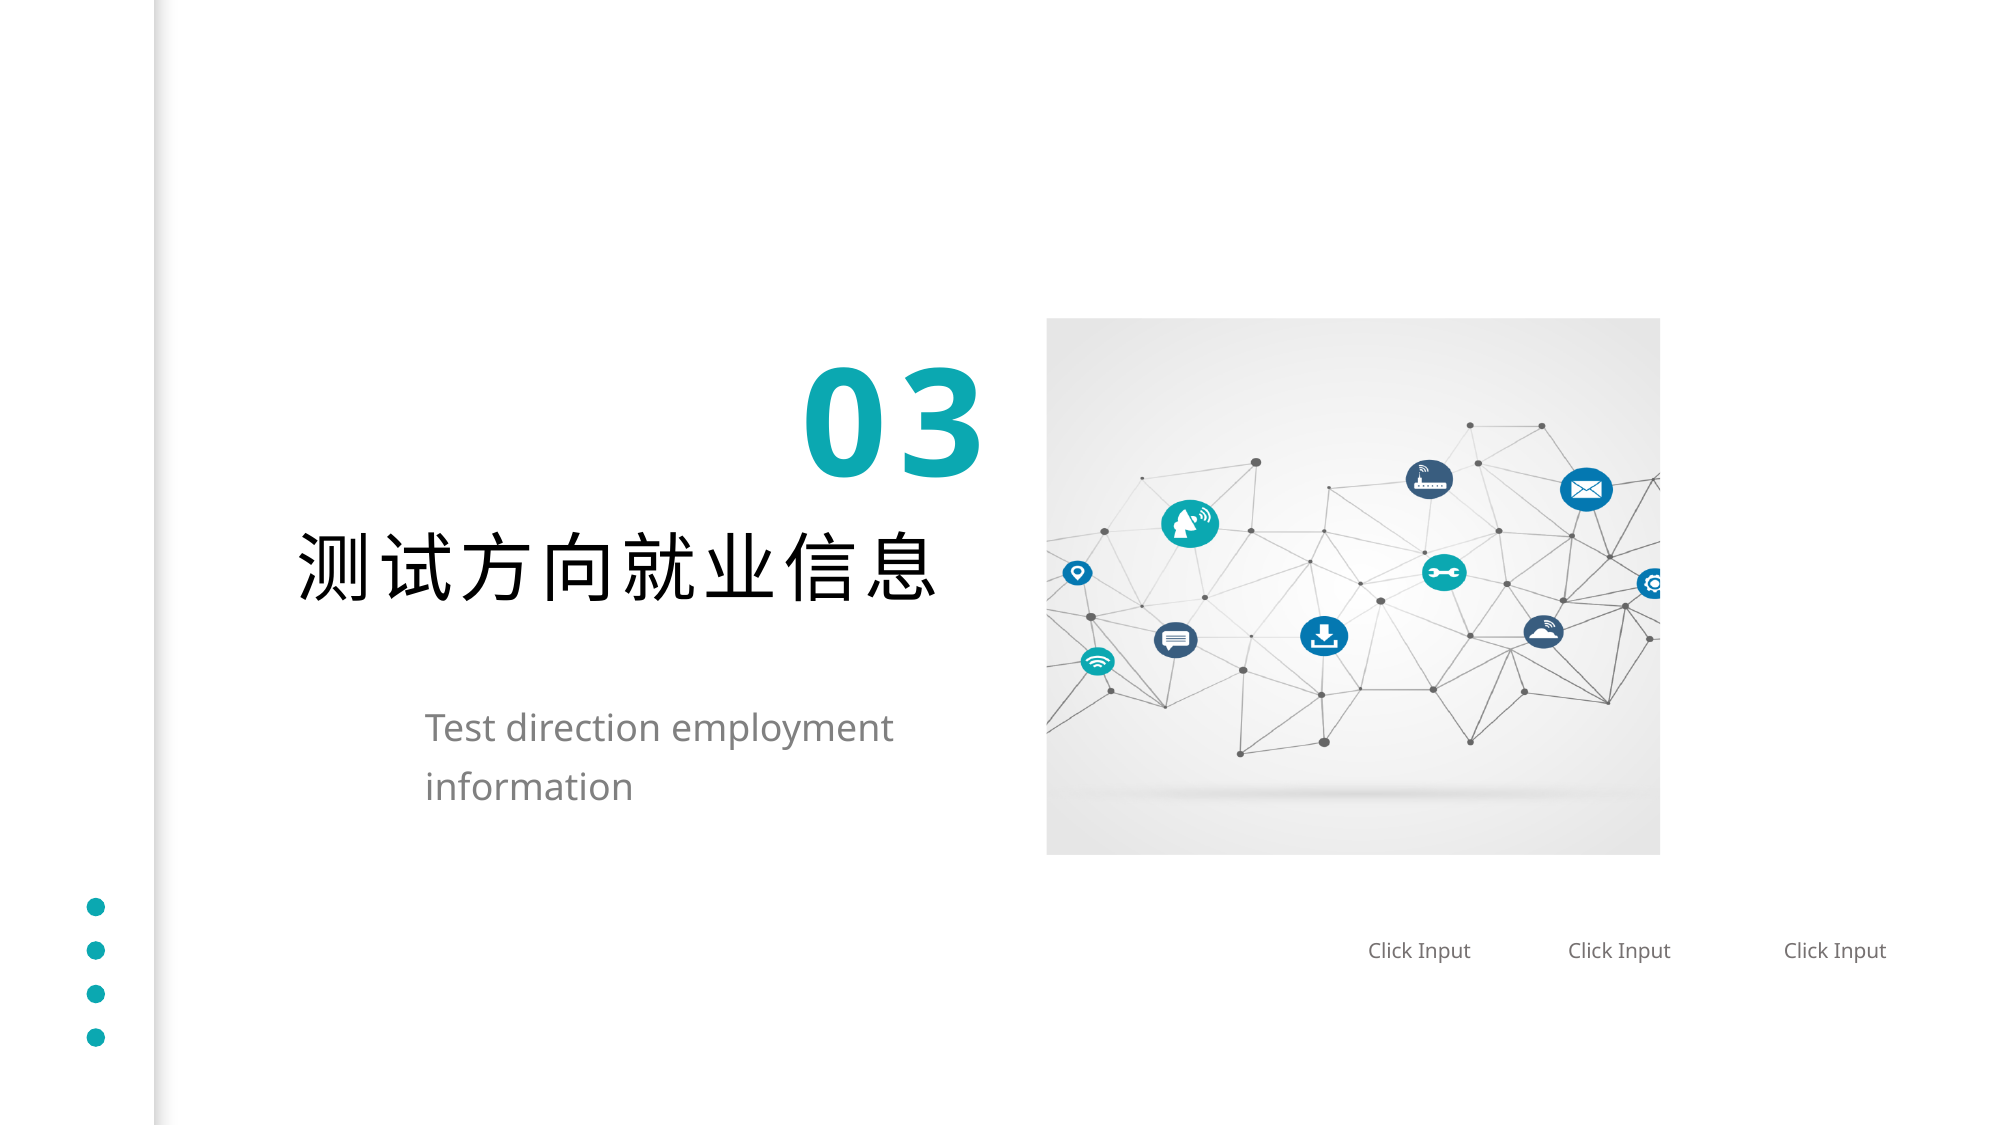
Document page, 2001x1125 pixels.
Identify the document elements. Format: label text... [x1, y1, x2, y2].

text_box 测试方向就业信息 [282, 513, 994, 618]
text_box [1353, 930, 1951, 971]
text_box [86, 897, 106, 1047]
picture [1046, 318, 1661, 855]
picture [1650, 575, 1661, 579]
picture [1651, 580, 1661, 587]
text_box 03 [685, 318, 1000, 514]
text_box [153, 0, 179, 1125]
text_box Test direction employment information [409, 683, 1000, 815]
